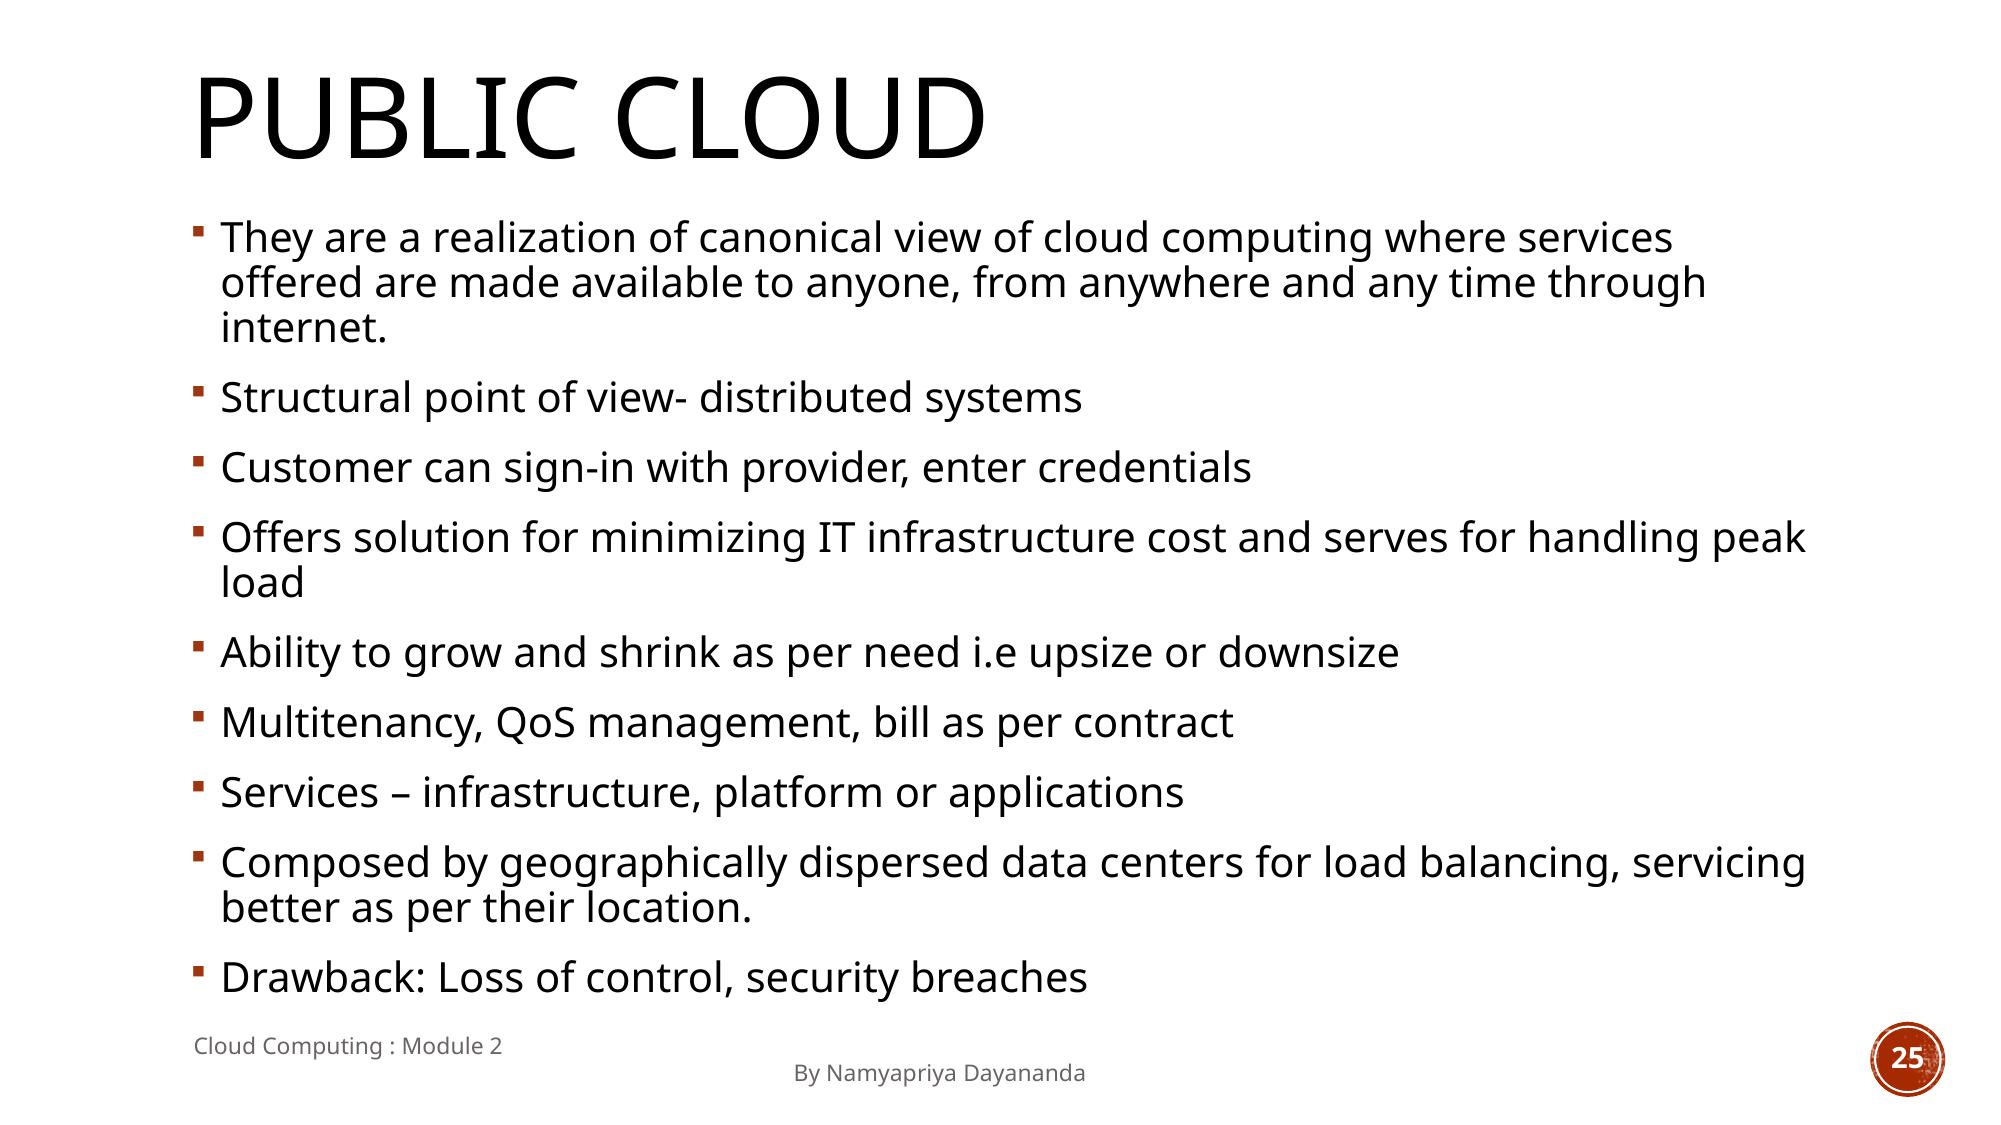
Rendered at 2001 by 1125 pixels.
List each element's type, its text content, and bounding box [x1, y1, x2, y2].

list They are a realization of canonical view of cloud computing where services offered are made available to anyone, from anywhere and any time through internet. Structural point of view- distributed systems Customer can sign-in with provider, enter credentials Offers solution for minimizing IT infrastructure cost and serves for handling peak load Ability to grow and shrink as per need i.e upsize or downsize Multitenancy, QoS management, bill as per contract Services – infrastructure, platform or applications Composed by geographically dispersed data centers for load balancing, servicing better as per their location. Drawback: Loss of control, security breaches [175, 208, 1826, 1013]
title PUBLIC CLOUD [175, 36, 1826, 208]
footer Cloud Computing : Module 2 By Namyapriya Dayananda [178, 1028, 1829, 1089]
slide_number 25 [1855, 1028, 1961, 1089]
